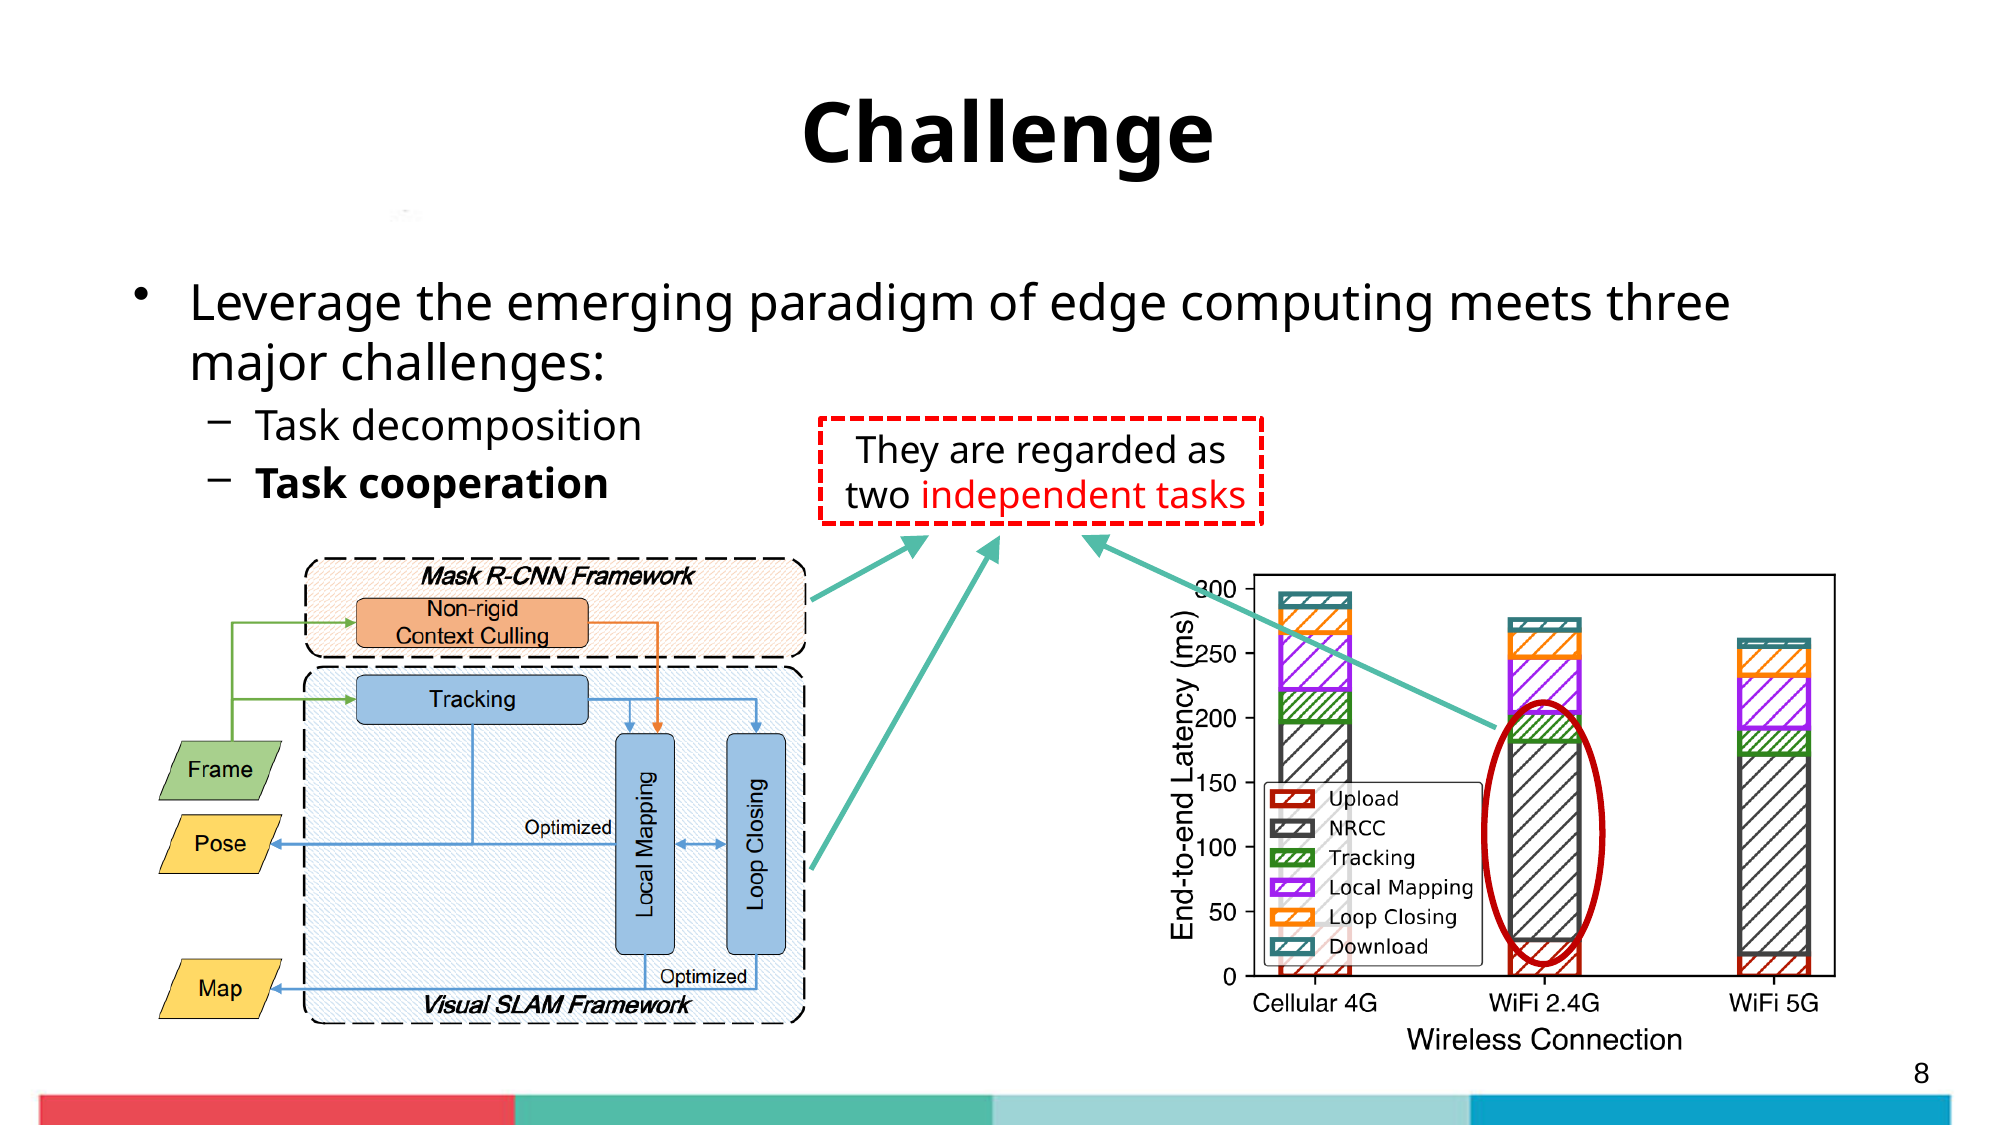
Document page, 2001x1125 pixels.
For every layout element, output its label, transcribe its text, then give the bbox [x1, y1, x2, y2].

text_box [810, 535, 1001, 870]
list Leverage the emerging paradigm of edge computing meets three major challenges: Task decomposition Task cooperation [117, 262, 1898, 1012]
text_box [1080, 535, 1497, 729]
picture [0, 0, 2001, 1125]
title Challenge [116, 45, 1900, 213]
text_box They are regarded as two independent tasks [820, 418, 1262, 524]
slide_number 8 [1478, 1046, 1945, 1125]
